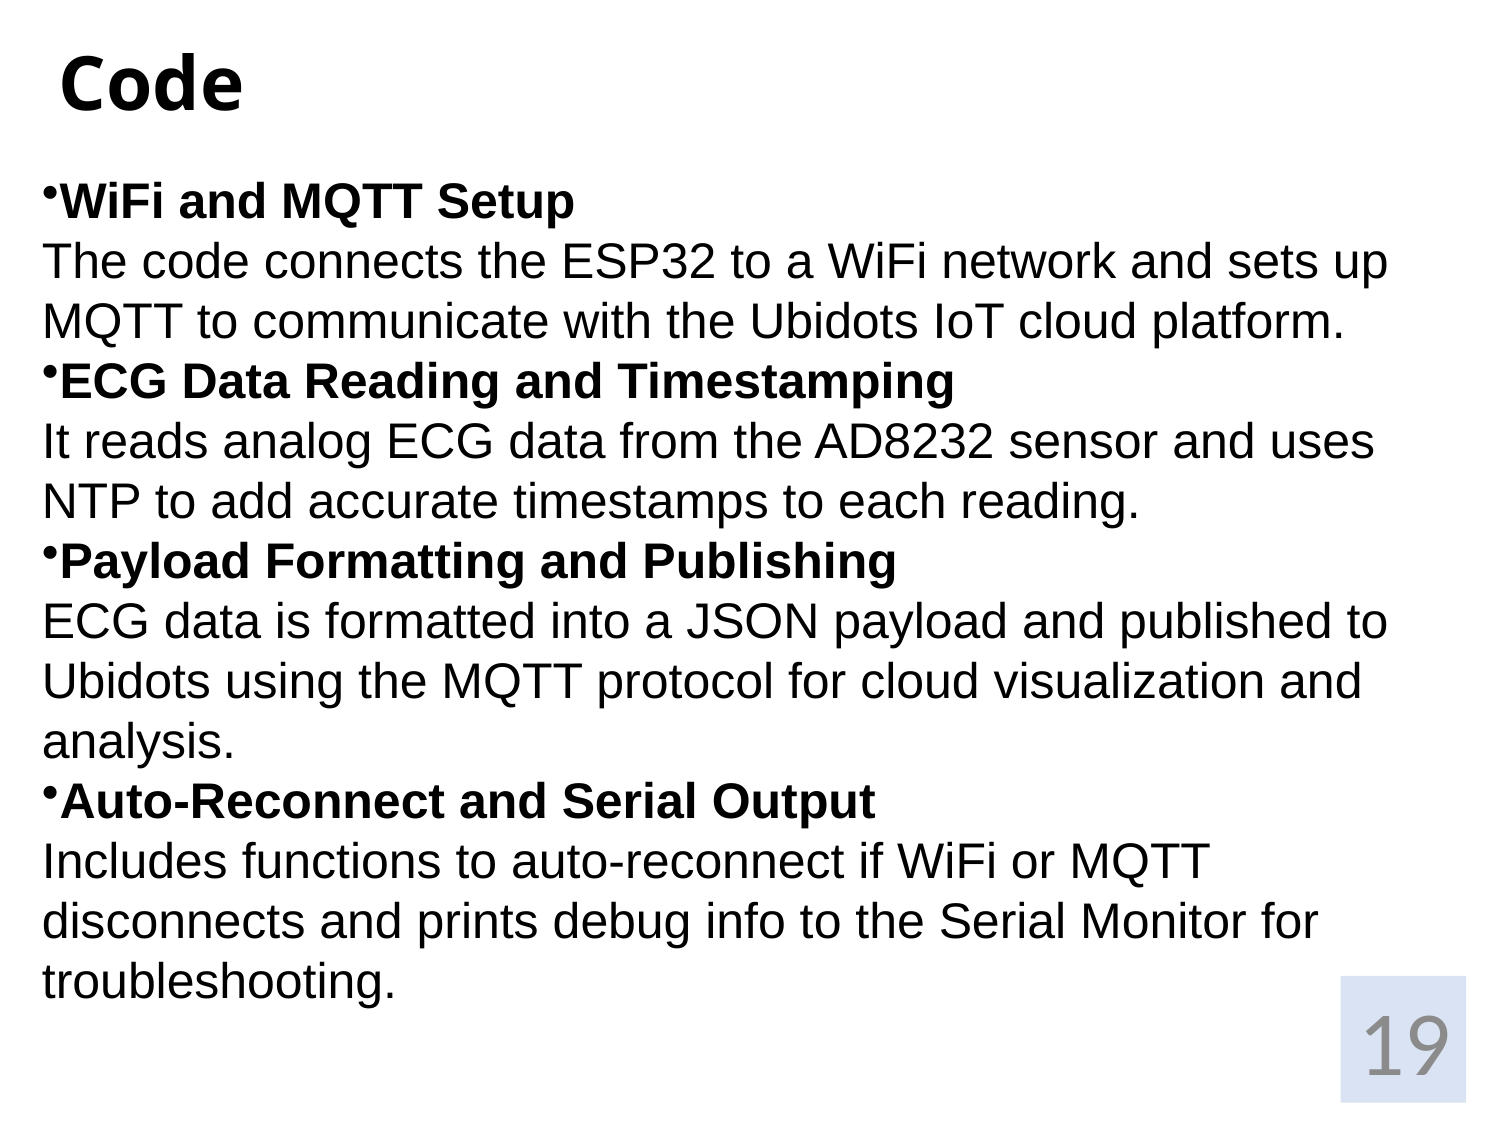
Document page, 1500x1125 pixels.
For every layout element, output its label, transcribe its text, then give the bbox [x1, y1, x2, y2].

title Code [43, 30, 313, 144]
slide_number 19 [1340, 1016, 1467, 1103]
text_box WiFi and MQTT Setup The code connects the ESP32 to a WiFi network and sets up MQTT to communicate with the Ubidots IoT cloud platform. ECG Data Reading and Timestamping It reads analog ECG data from the AD8232 sensor and uses NTP to add accurate timestamps to each reading. Payload Formatting and Publishing ECG data is formatted into a JSON payload and published to Ubidots using the MQTT protocol for cloud visualization and analysis. Auto-Reconnect and Serial Output Includes functions to auto-reconnect if WiFi or MQTT disconnects and prints debug info to the Serial Monitor for troubleshooting. [27, 160, 1467, 1016]
